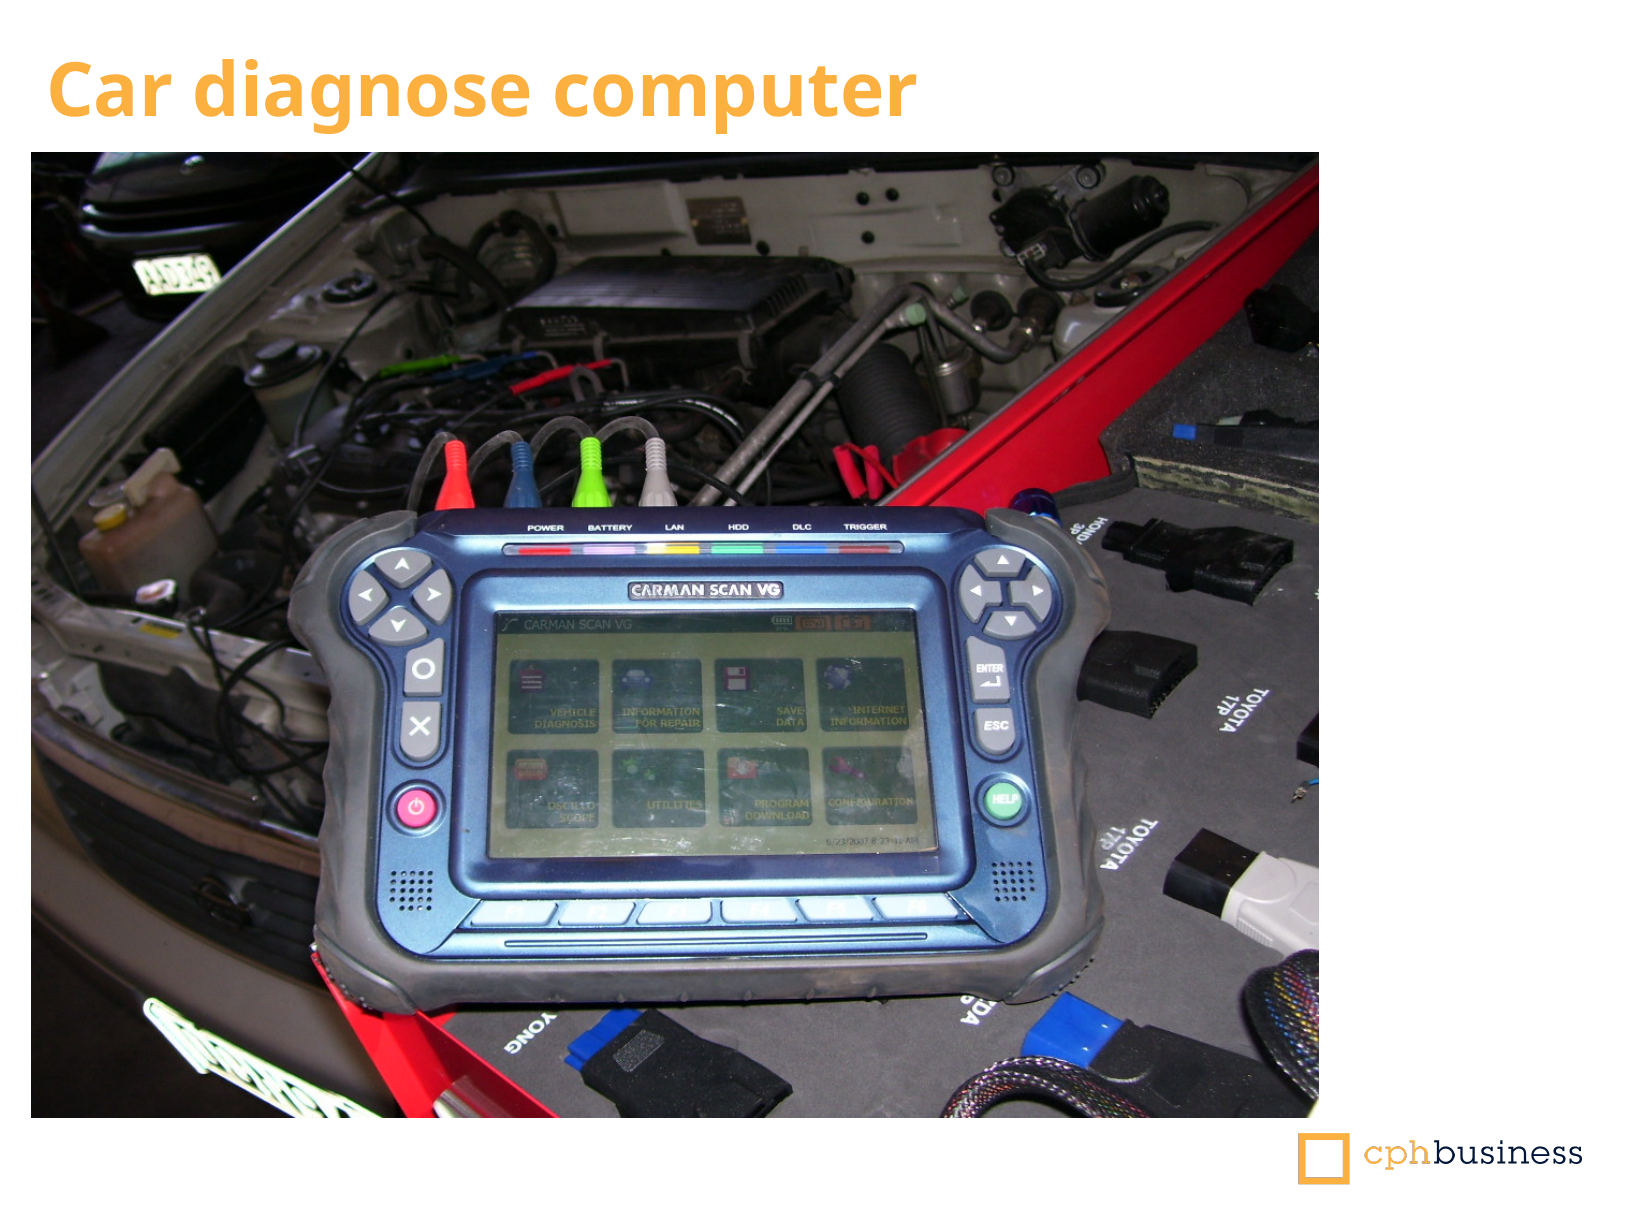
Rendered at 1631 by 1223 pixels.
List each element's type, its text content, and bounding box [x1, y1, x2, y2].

list Car diagnose computer [31, 33, 1607, 137]
picture [31, 151, 1631, 1223]
